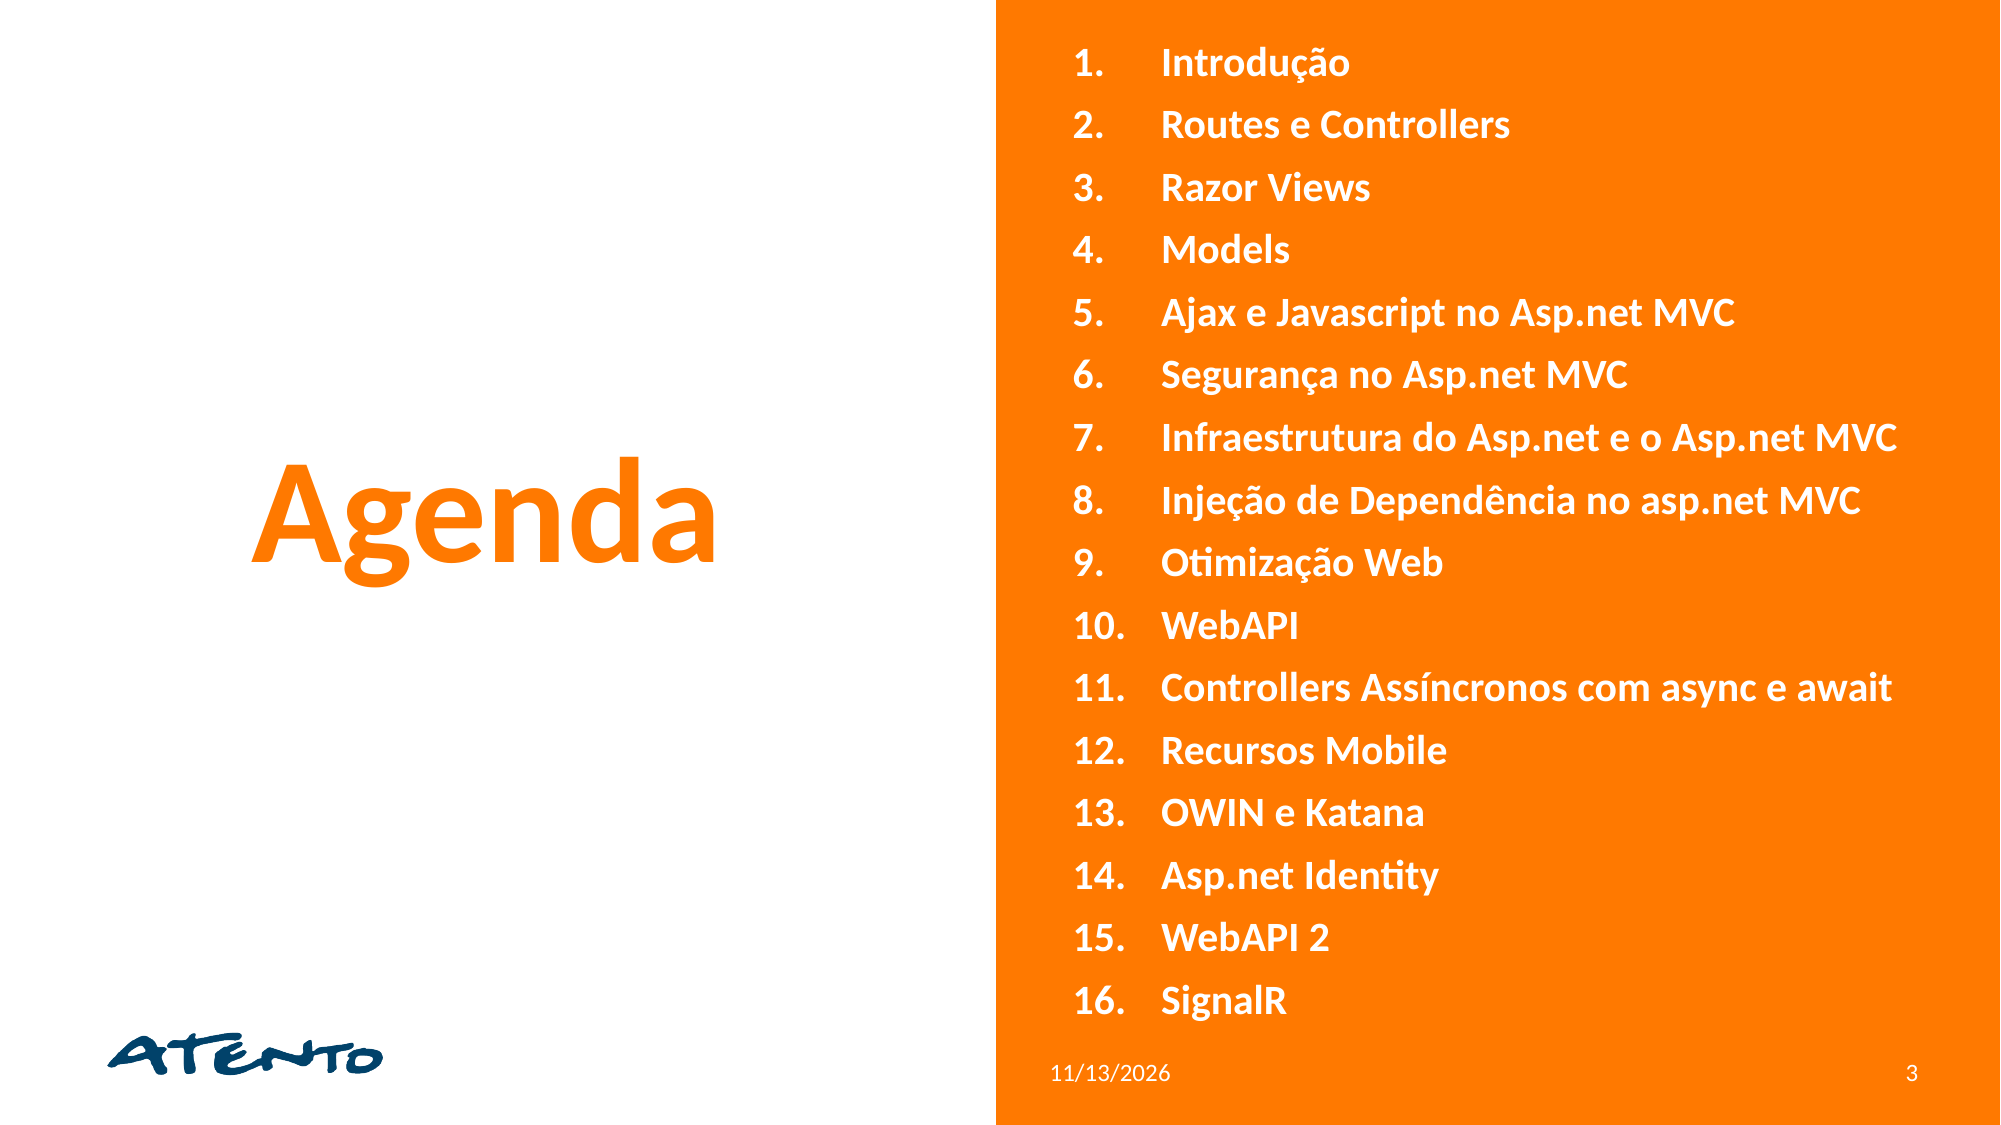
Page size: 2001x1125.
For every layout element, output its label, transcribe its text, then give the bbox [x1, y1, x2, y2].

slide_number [877, 1041, 1344, 1102]
picture [996, 0, 2000, 1125]
picture [47, 994, 443, 1114]
text_box Introdução Routes e Controllers Razor Views Models Ajax e Javascript no Asp.net MVC Segurança no Asp.net MVC Infraestrutura do Asp.net e o Asp.net MVC Injeção de Dependência no asp.net MVC Otimização Web WebAPI Controllers Assíncronos com async e await Recursos Mobile OWIN e Katana Asp.net Identity WebAPI 2 SignalR [1058, 27, 1946, 1093]
slide_number 3 [1466, 1041, 1934, 1102]
text_box Agenda [236, 405, 878, 700]
